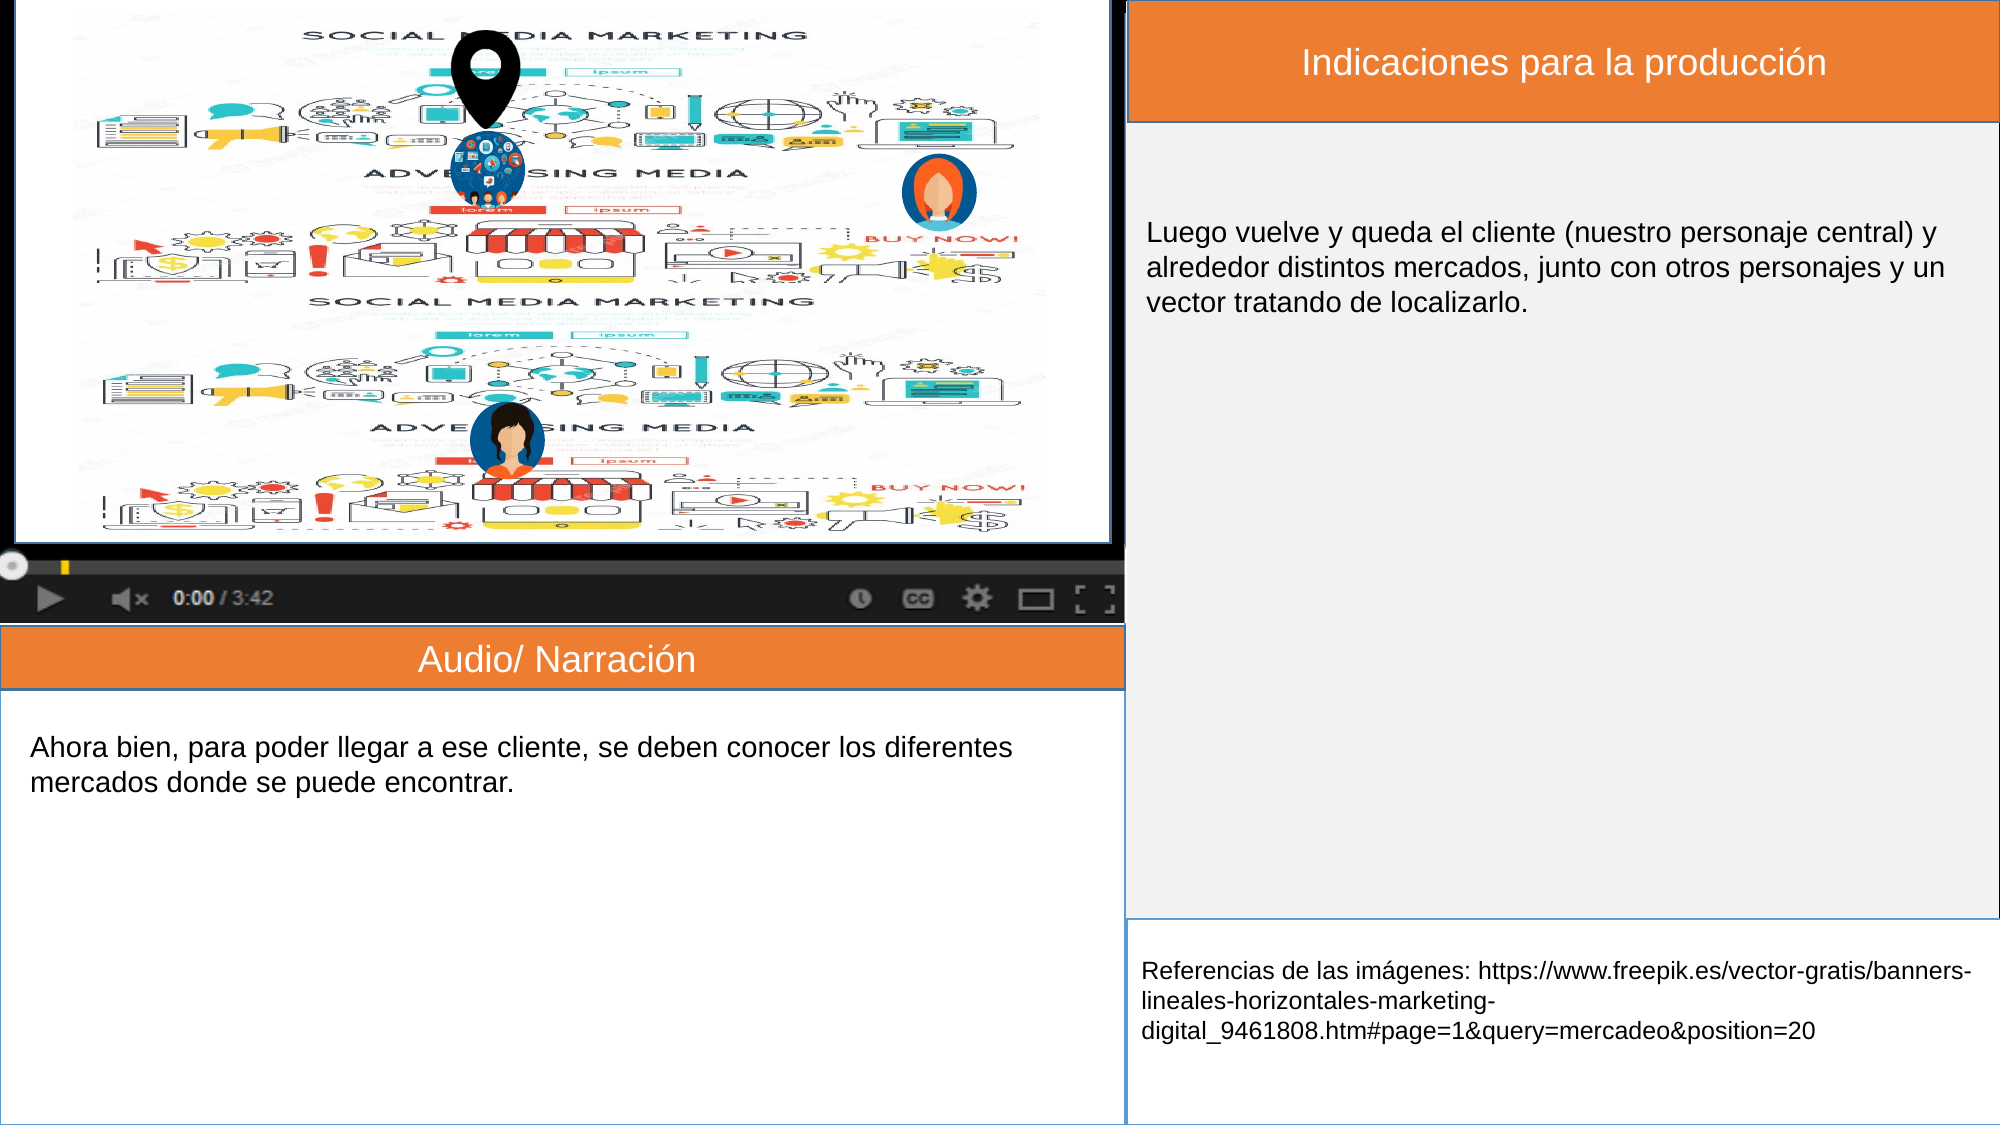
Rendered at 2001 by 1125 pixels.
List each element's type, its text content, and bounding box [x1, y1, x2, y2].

text_box Audio/ Narración [0, 631, 1125, 690]
text_box Luego vuelve y queda el cliente (nuestro personaje central) y alrededor distintos mercados, junto con otros personajes y un vector tratando de localizarlo. [1131, 206, 2000, 701]
text_box [0, 690, 1125, 1125]
text_box [1125, 624, 2000, 1125]
text_box [1131, 122, 2000, 206]
text_box Referencias de las imágenes: https://www.freepik.es/vector-gratis/banners-lineales-horizontales-marketing-digital_9461808.htm#page=1&query=mercadeo&position=20 [1126, 918, 2000, 1125]
picture [73, 15, 1046, 536]
text_box Ahora bien, para poder llegar a ese cliente, se deben conocer los diferentes mercados donde se puede encontrar. [15, 721, 1075, 903]
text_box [0, 0, 1127, 623]
text_box Indicaciones para la producción [1131, 0, 2000, 122]
